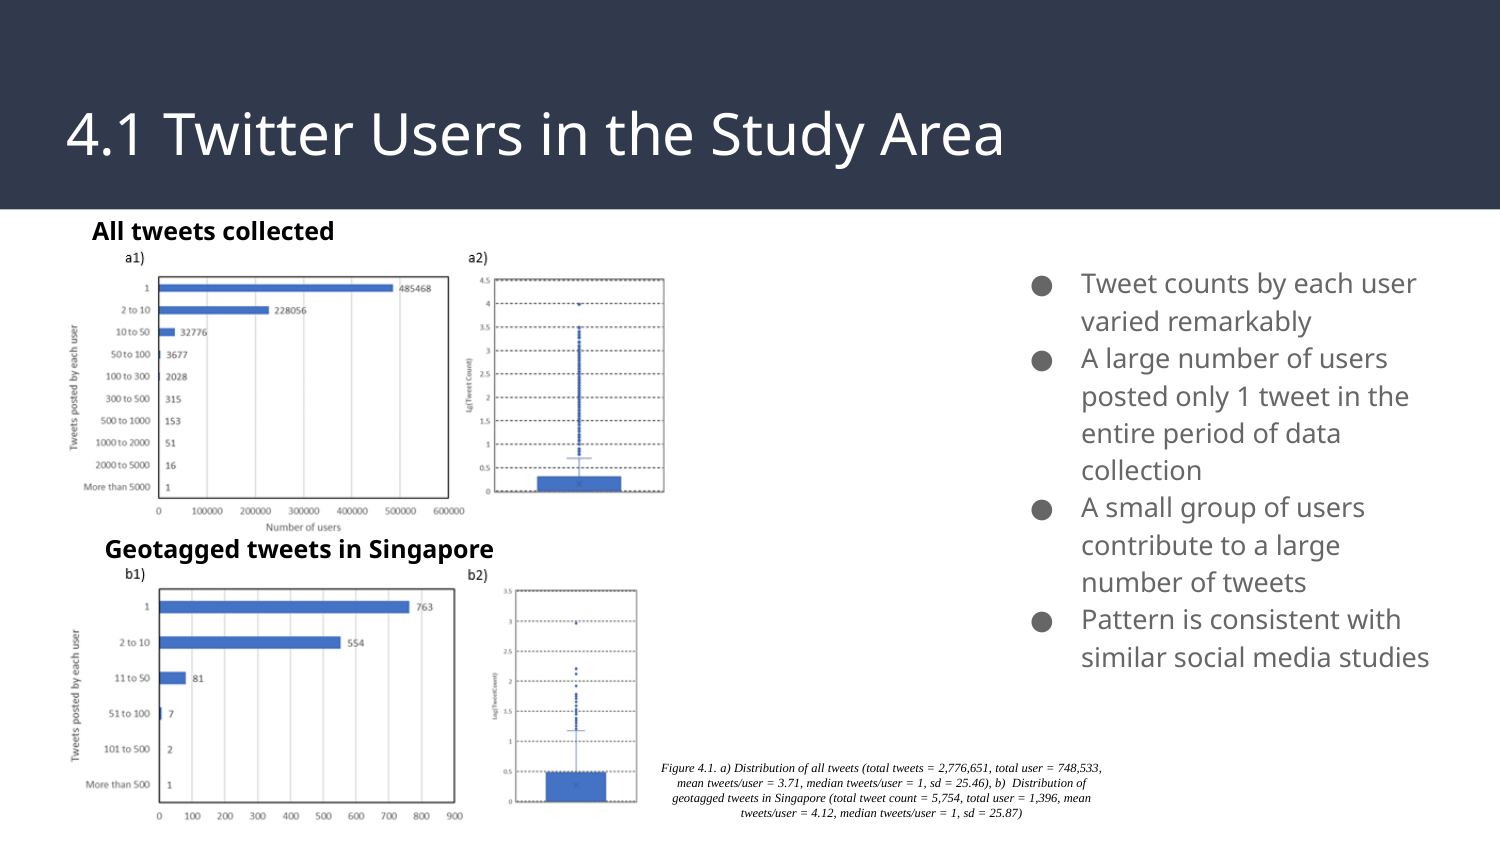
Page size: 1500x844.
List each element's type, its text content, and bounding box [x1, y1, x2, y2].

text_box All tweets collected [77, 200, 648, 237]
picture [62, 239, 687, 844]
list Tweet counts by each user varied remarkably A large number of users posted only 1 tweet in the entire period of data collection A small group of users contribute to a large number of tweets Pattern is consistent with similar social media studies [991, 247, 1449, 752]
title 4.1 Twitter Users in the Study Area [51, 82, 1449, 185]
text_box Figure 4.1. a) Distribution of all tweets (total tweets = 2,776,651, total user = 748,533, mean tweets/user = 3.71, median tweets/user = 1, sd = 25.46), b) Distribution of geotagged tweets in Singapore (total tweet count = 5,754, total user = 1,396, mean tweets/user = 4.12, median tweets/user = 1, sd = 25.87) [691, 745, 1128, 844]
